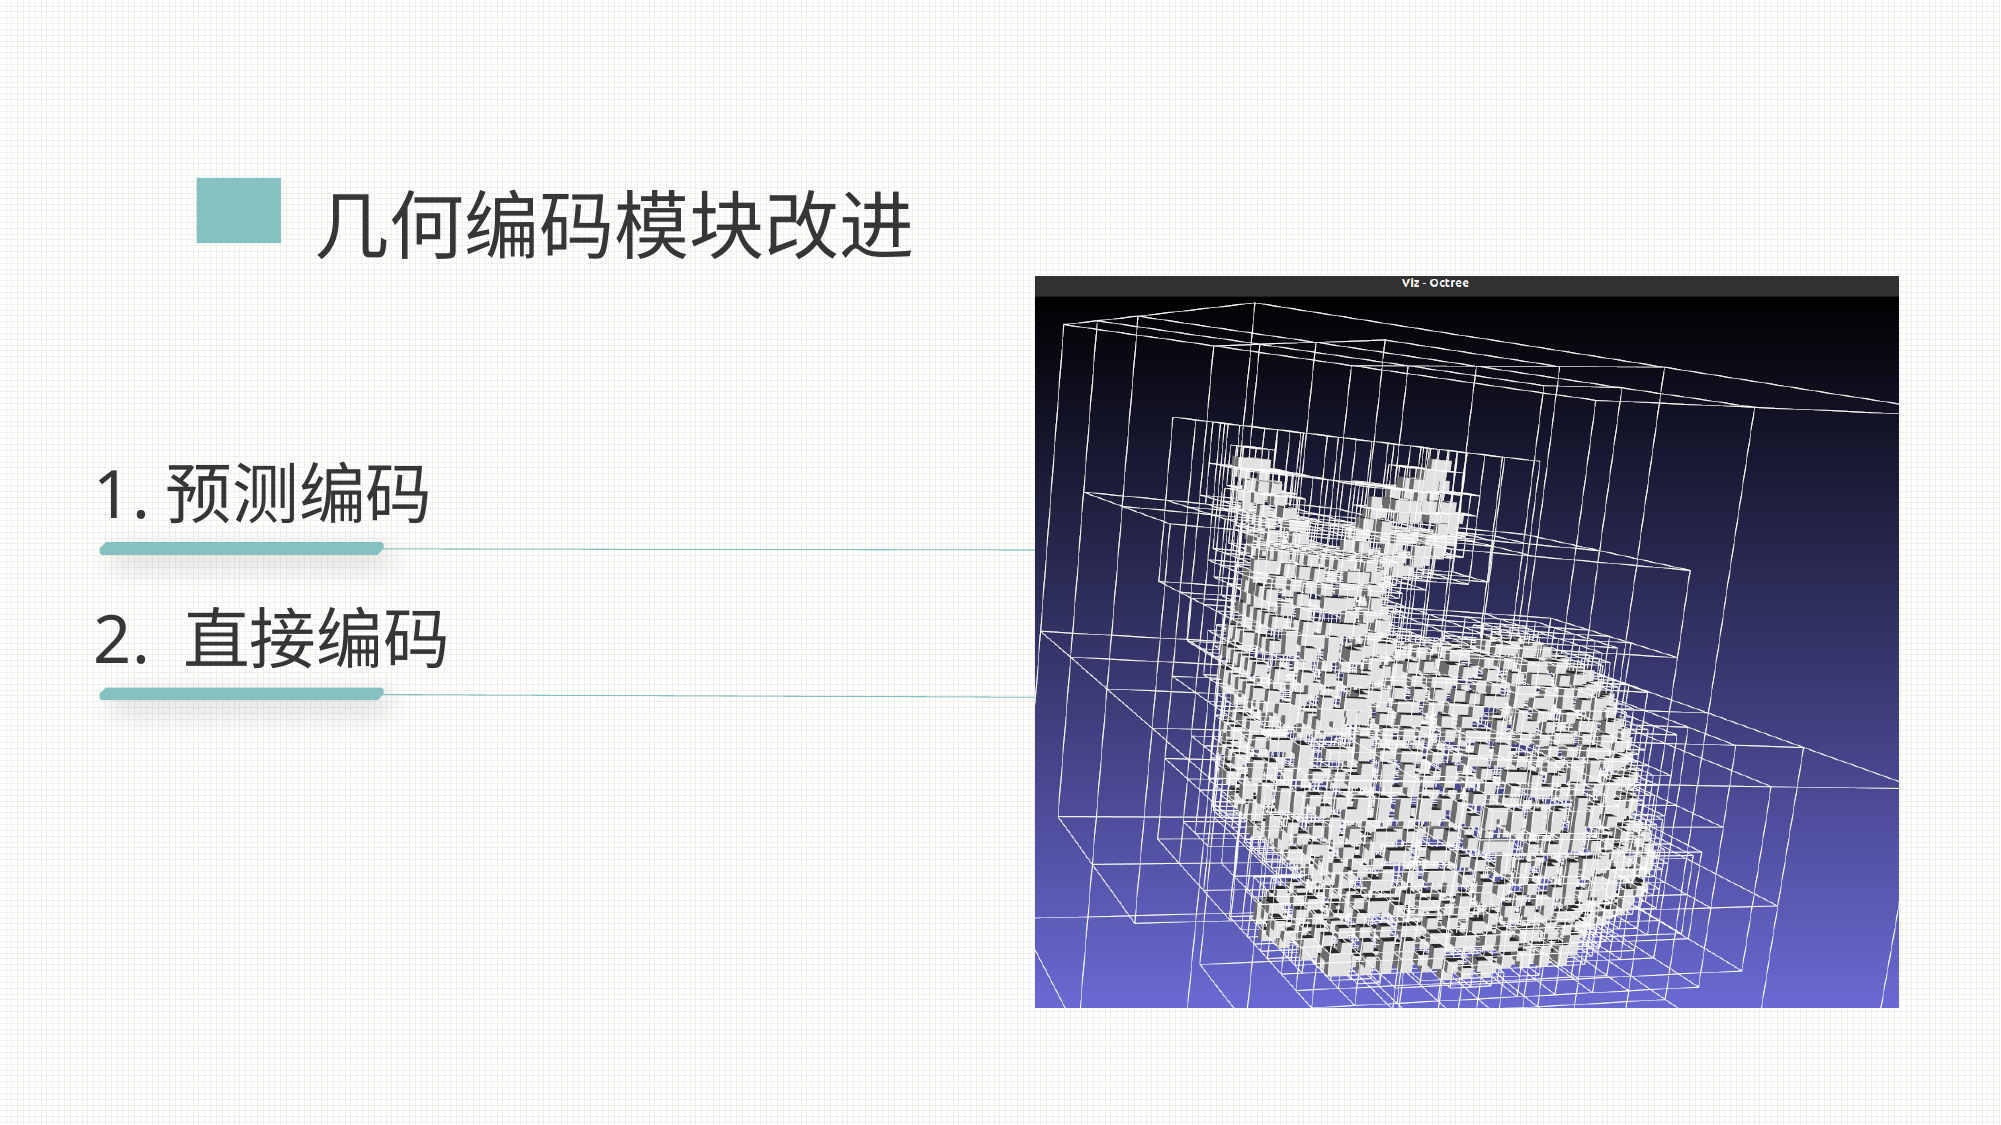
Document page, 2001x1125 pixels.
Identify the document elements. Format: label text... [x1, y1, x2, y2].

text_box 几何编码模块改进 [299, 125, 1476, 276]
text_box [196, 177, 282, 244]
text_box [185, 693, 1035, 698]
text_box 1.预测编码 [78, 404, 965, 540]
picture [1035, 276, 1899, 1008]
text_box 2. 直接编码 [78, 549, 965, 685]
text_box [98, 541, 385, 556]
text_box [98, 686, 385, 702]
